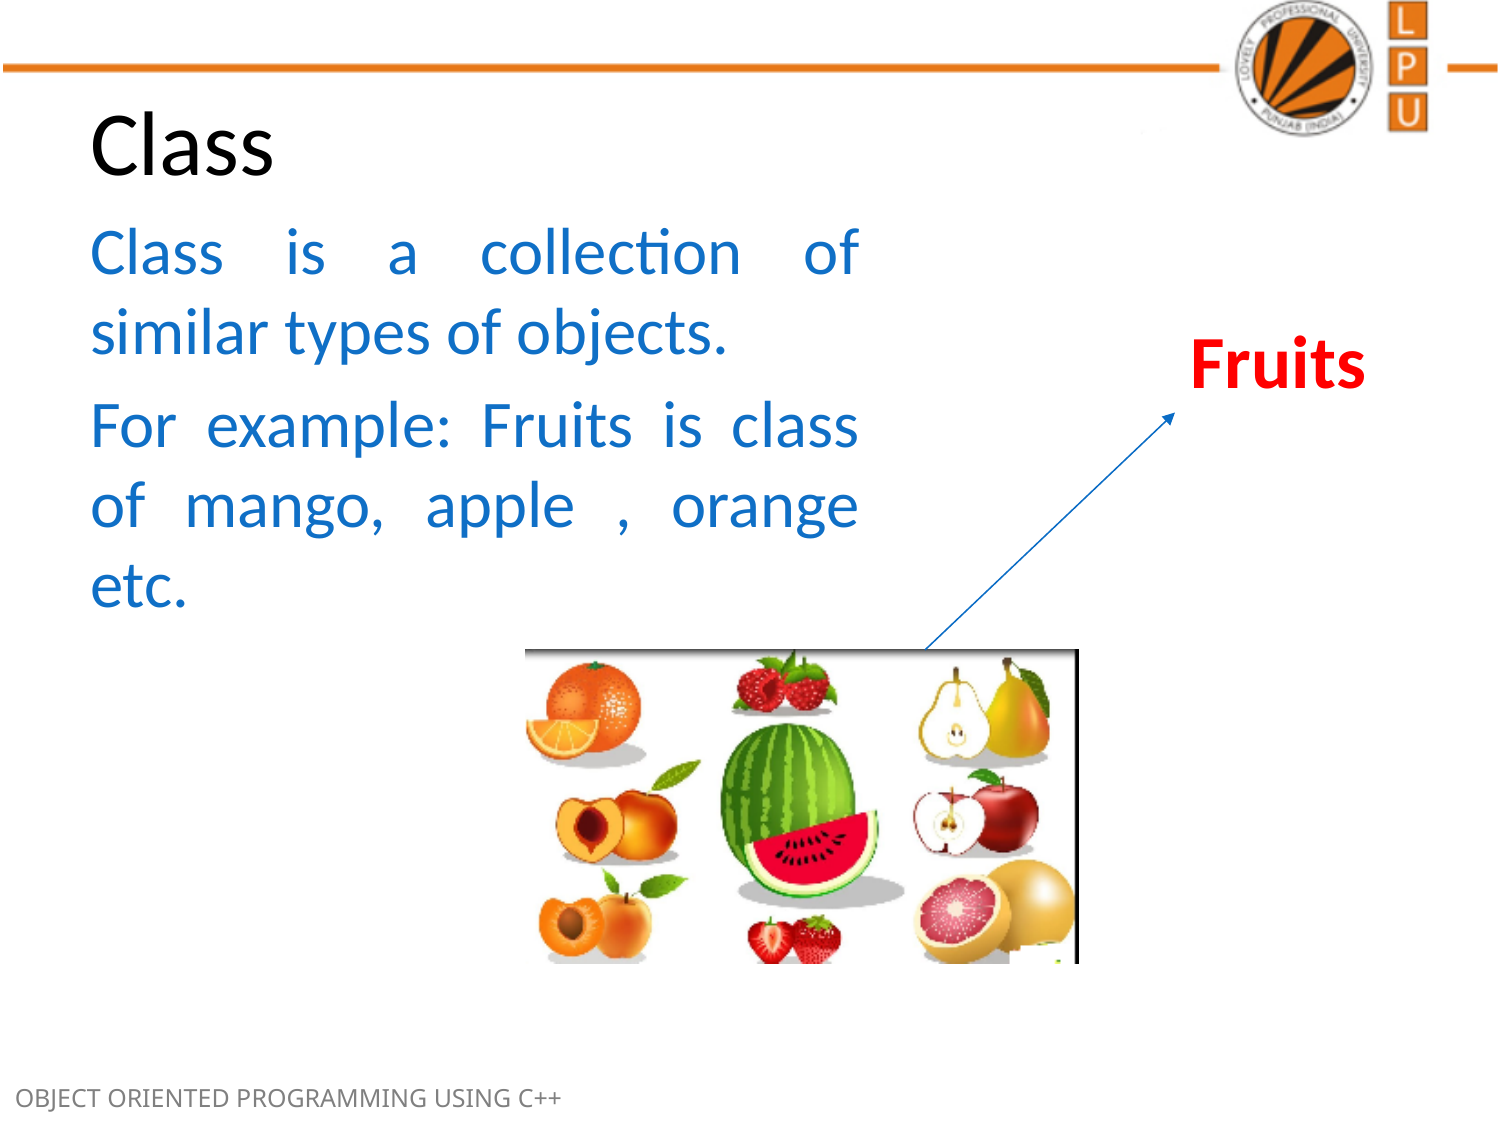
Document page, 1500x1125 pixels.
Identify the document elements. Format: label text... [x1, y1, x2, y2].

picture [3, 0, 1500, 155]
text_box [924, 412, 1176, 651]
list Class is a collection of similar types of objects. For example: Fruits is class of mango, apple , orange etc. [75, 200, 875, 1005]
picture [524, 649, 1079, 965]
title Class [75, 45, 1425, 233]
text_box Fruits [1175, 306, 1382, 412]
